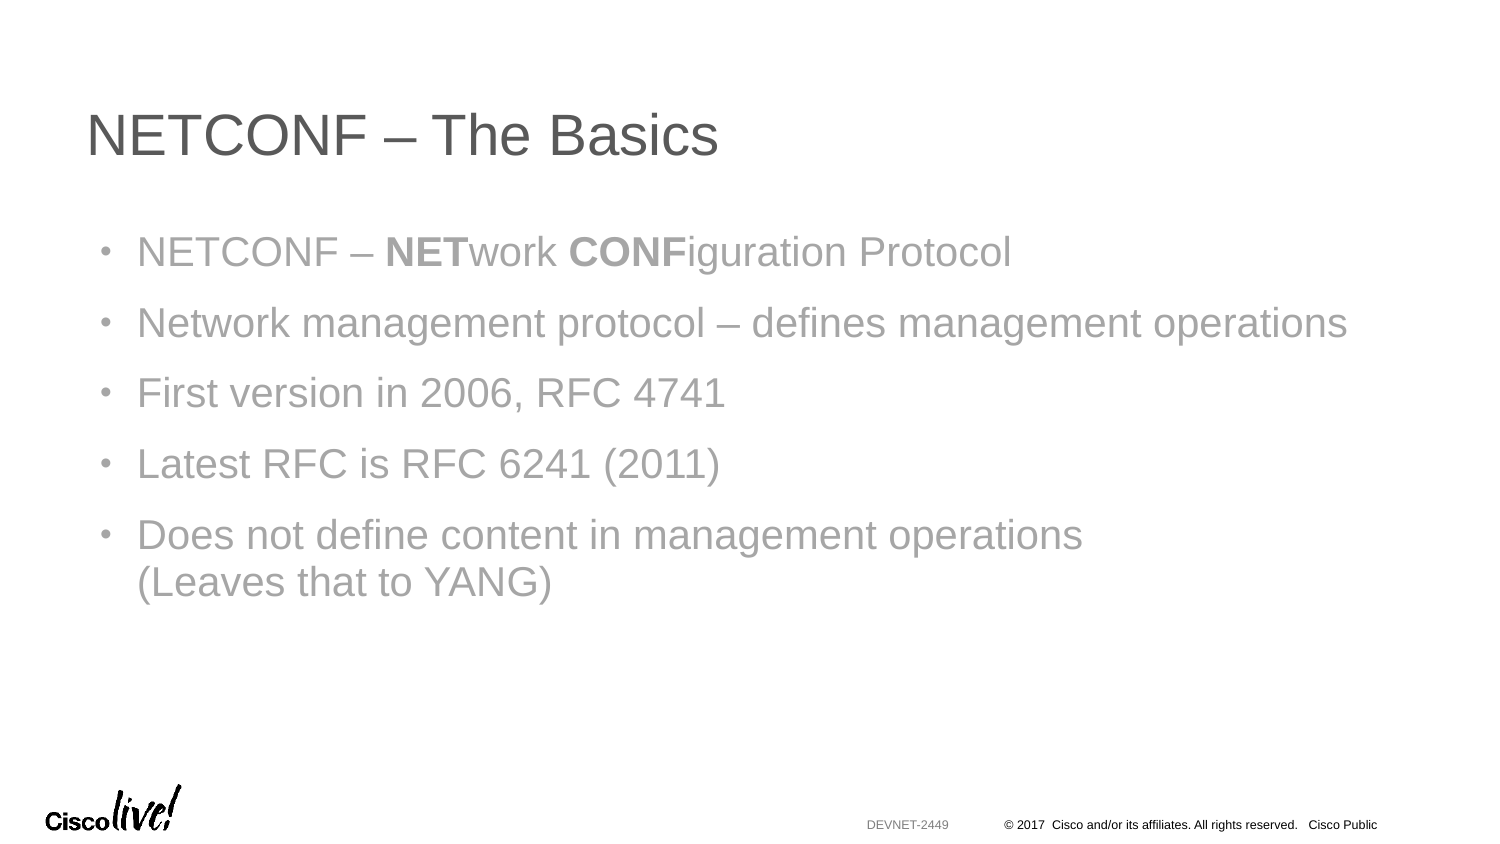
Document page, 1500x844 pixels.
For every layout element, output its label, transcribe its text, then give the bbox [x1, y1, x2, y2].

list NETCONF – NETwork CONFiguration Protocol Network management protocol – defines management operations First version in 2006, RFC 4741 Latest RFC is RFC 6241 (2011) Does not define content in management operations (Leaves that to YANG) [75, 221, 1434, 741]
text_box DEVNET-2449 [856, 811, 975, 837]
title NETCONF – The Basics [71, 55, 1441, 176]
picture [45, 784, 182, 835]
